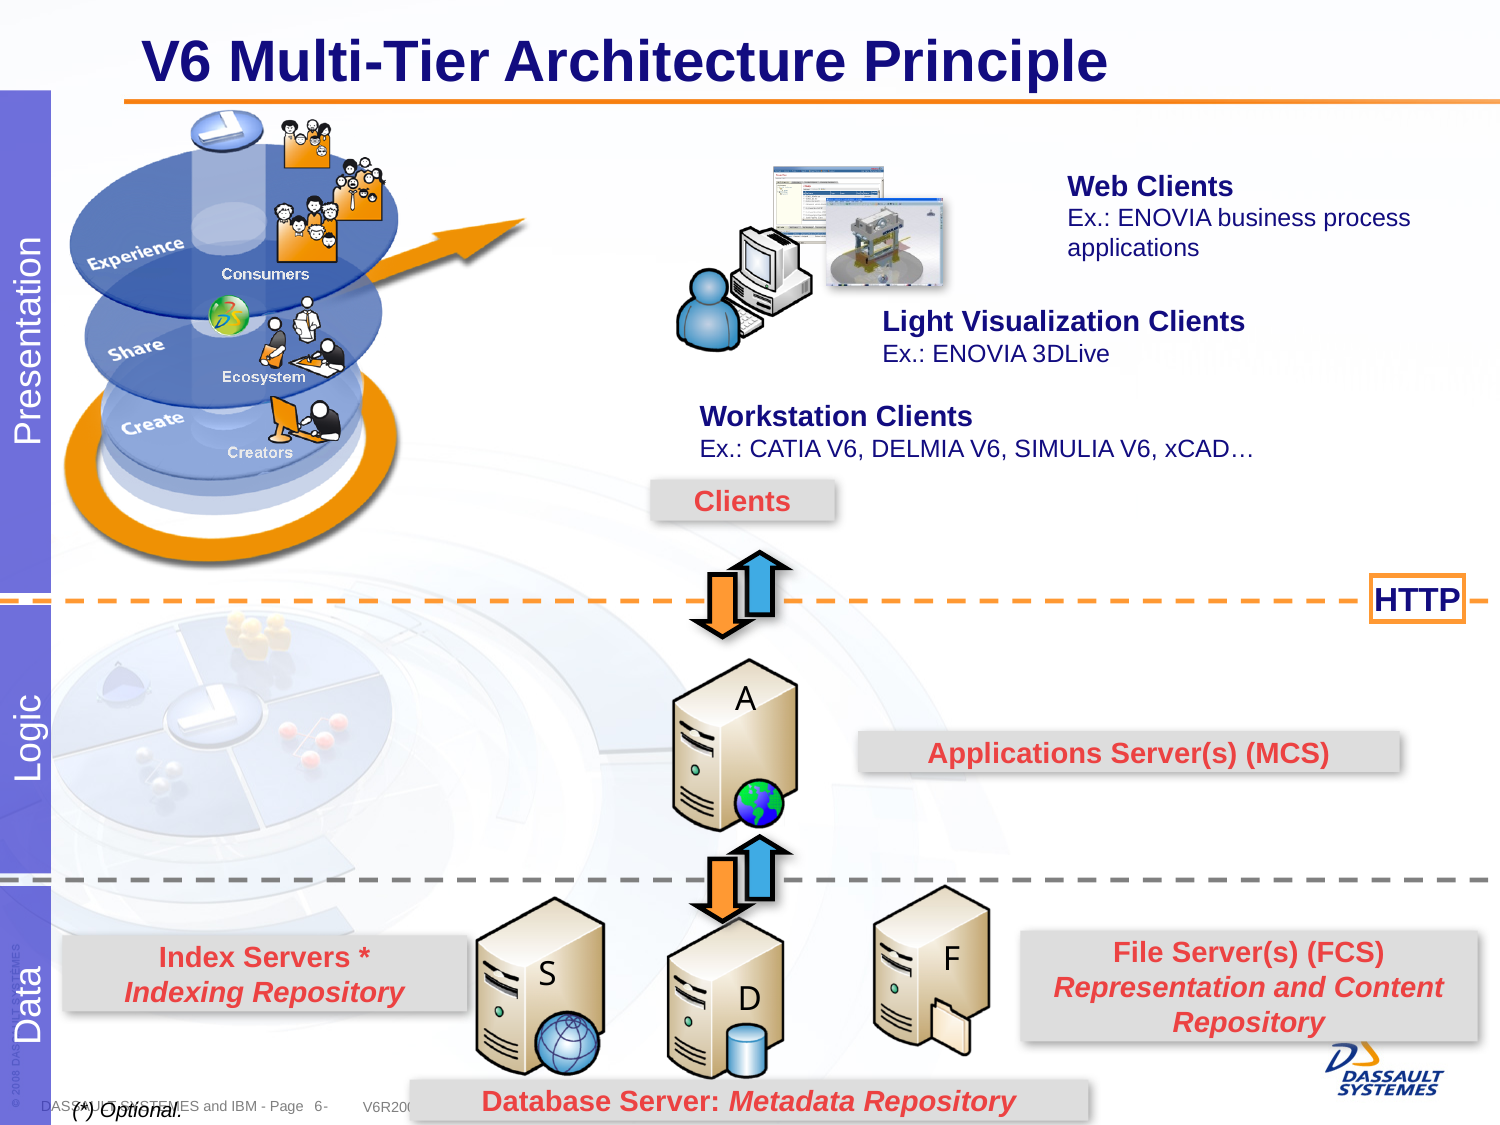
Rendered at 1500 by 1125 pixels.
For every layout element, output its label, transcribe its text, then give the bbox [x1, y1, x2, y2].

text_box Workstation Clients Ex.: CATIA V6, DELMIA V6, SIMULIA V6, xCAD… [634, 394, 1322, 466]
text_box (*) Optional. [69, 1093, 186, 1125]
text_box Clients [650, 479, 835, 521]
picture [0, 0, 1500, 1124]
text_box HTTP [1371, 575, 1465, 622]
text_box Presentation [0, 90, 26, 593]
text_box [696, 574, 749, 637]
text_box Web Clients Ex.: ENOVIA business process applications [1006, 163, 1474, 265]
text_box Applications Server(s) (MCS) [858, 731, 1400, 773]
text_box Index Servers * Indexing Repository [62, 935, 466, 1012]
text_box [696, 858, 749, 911]
text_box [734, 552, 786, 615]
text_box Database Server: Metadata Repository [409, 1079, 1089, 1121]
text_box [734, 845, 786, 900]
text_box Data [0, 886, 51, 1125]
text_box Light Visualization Clients Ex.: ENOVIA 3DLive [720, 299, 1408, 371]
text_box Logic [0, 605, 51, 874]
title V6 Multi-Tier Architecture Principle [125, 22, 1476, 97]
text_box File Server(s) (FCS) Representation and Content Repository [1020, 930, 1478, 1042]
